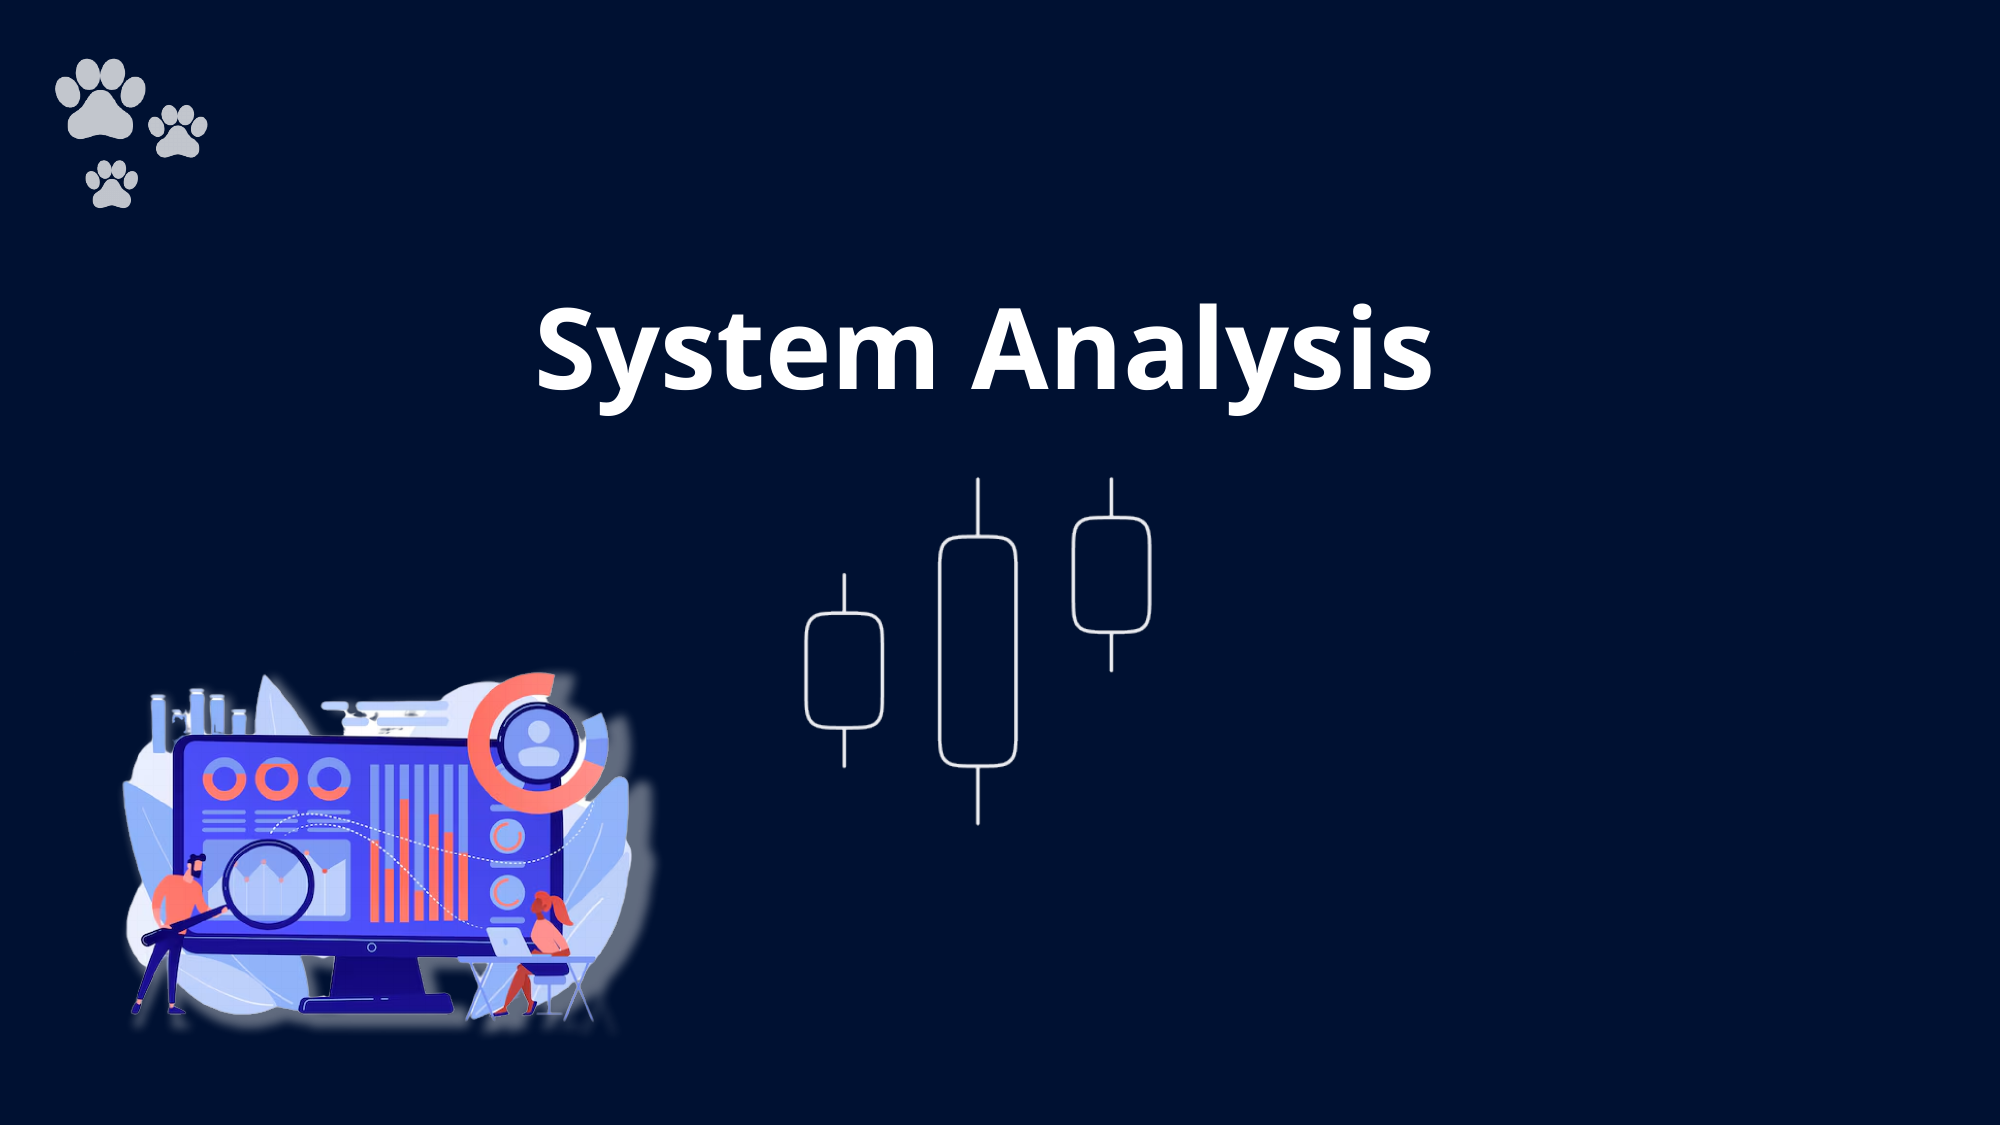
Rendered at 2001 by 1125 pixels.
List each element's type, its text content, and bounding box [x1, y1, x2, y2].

picture [748, 422, 1208, 881]
picture [73, 650, 682, 1056]
picture [46, 44, 213, 216]
text_box System Analysis [500, 284, 1500, 422]
